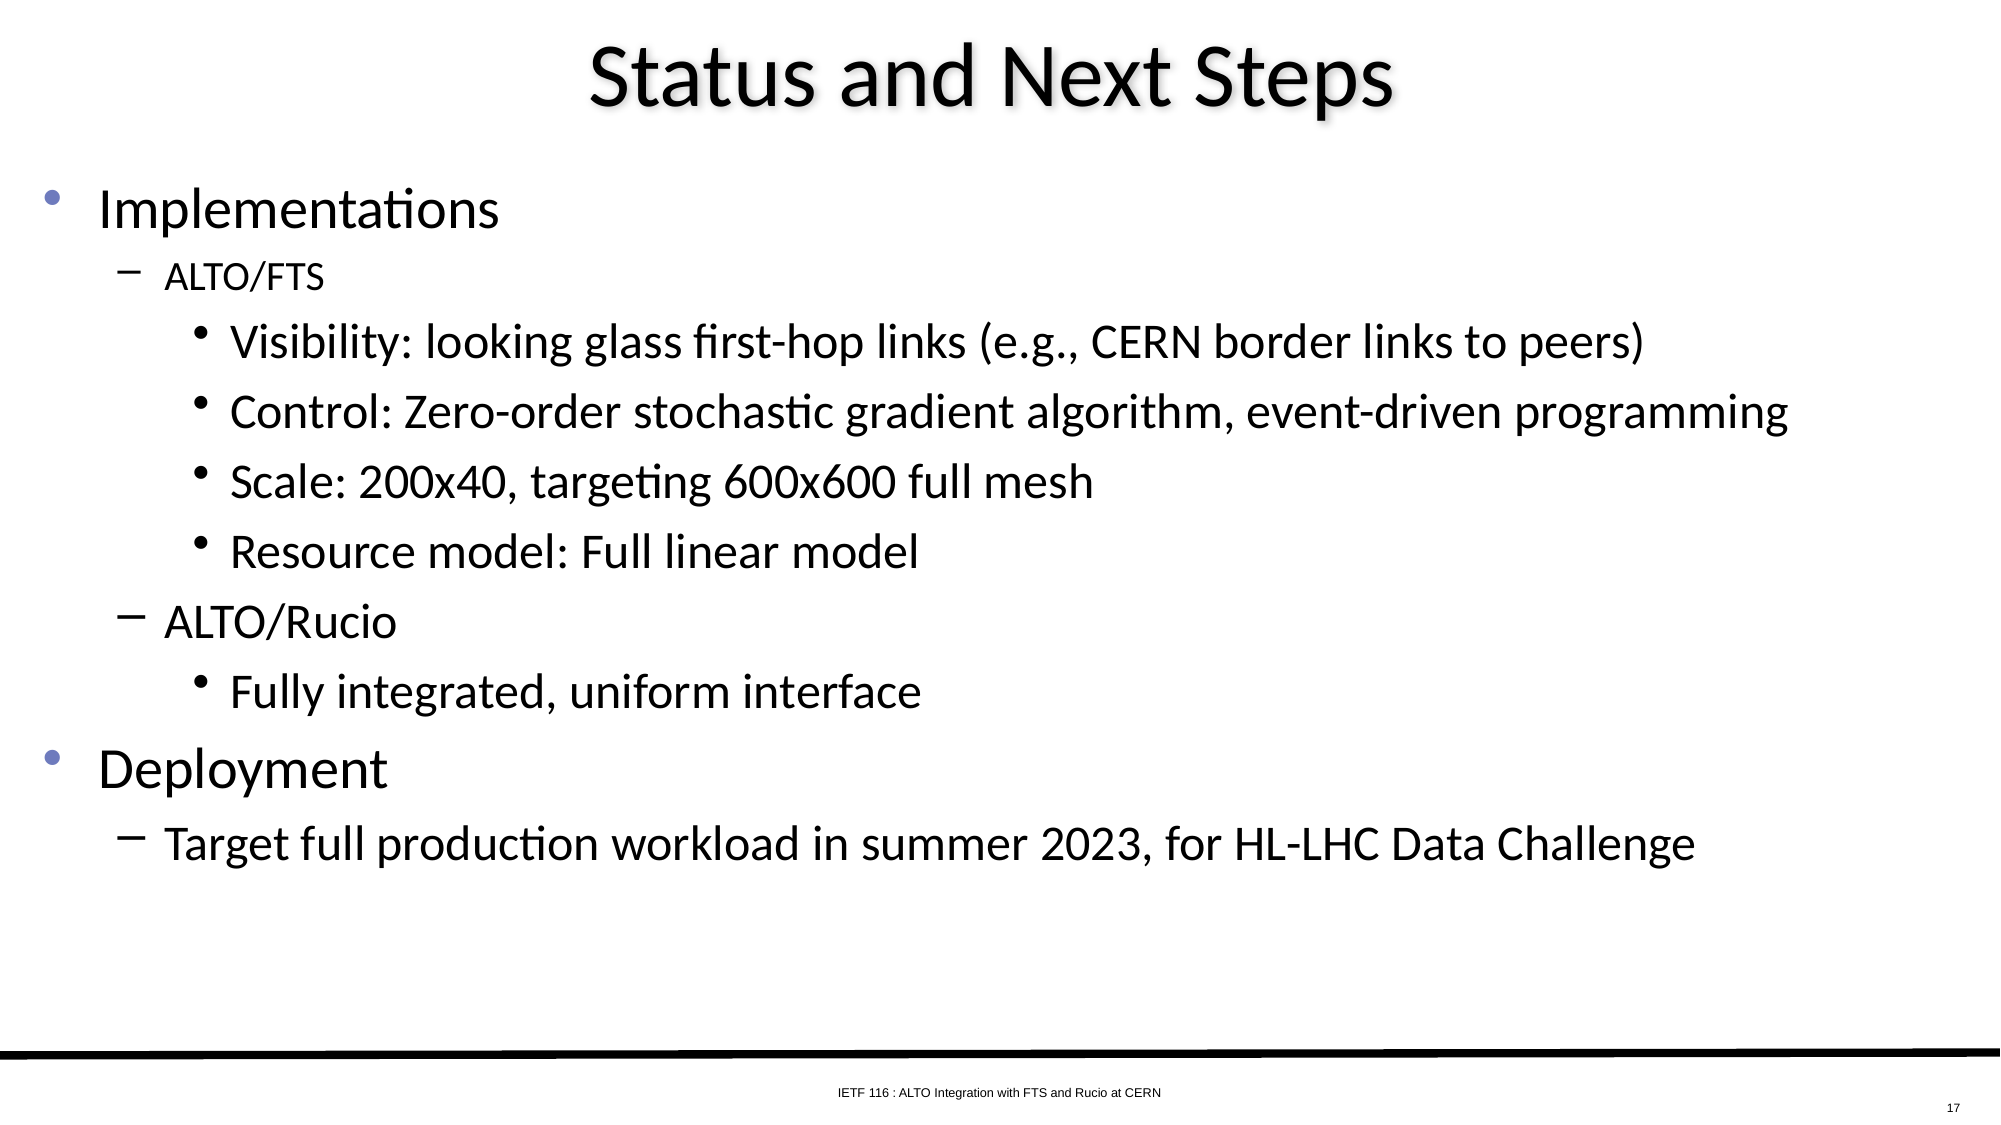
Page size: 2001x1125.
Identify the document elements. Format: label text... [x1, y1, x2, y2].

title Status and Next Steps [55, 13, 1930, 127]
list Implementations ALTO/FTS Visibility: looking glass first-hop links (e.g., CERN border links to peers) Control: Zero-order stochastic gradient algorithm, event-driven programming Scale: 200x40, targeting 600x600 full mesh Resource model: Full linear model ALTO/Rucio Fully integrated, uniform interface Deployment Target full production workload in summer 2023, for HL-LHC Data Challenge [27, 162, 1965, 1038]
